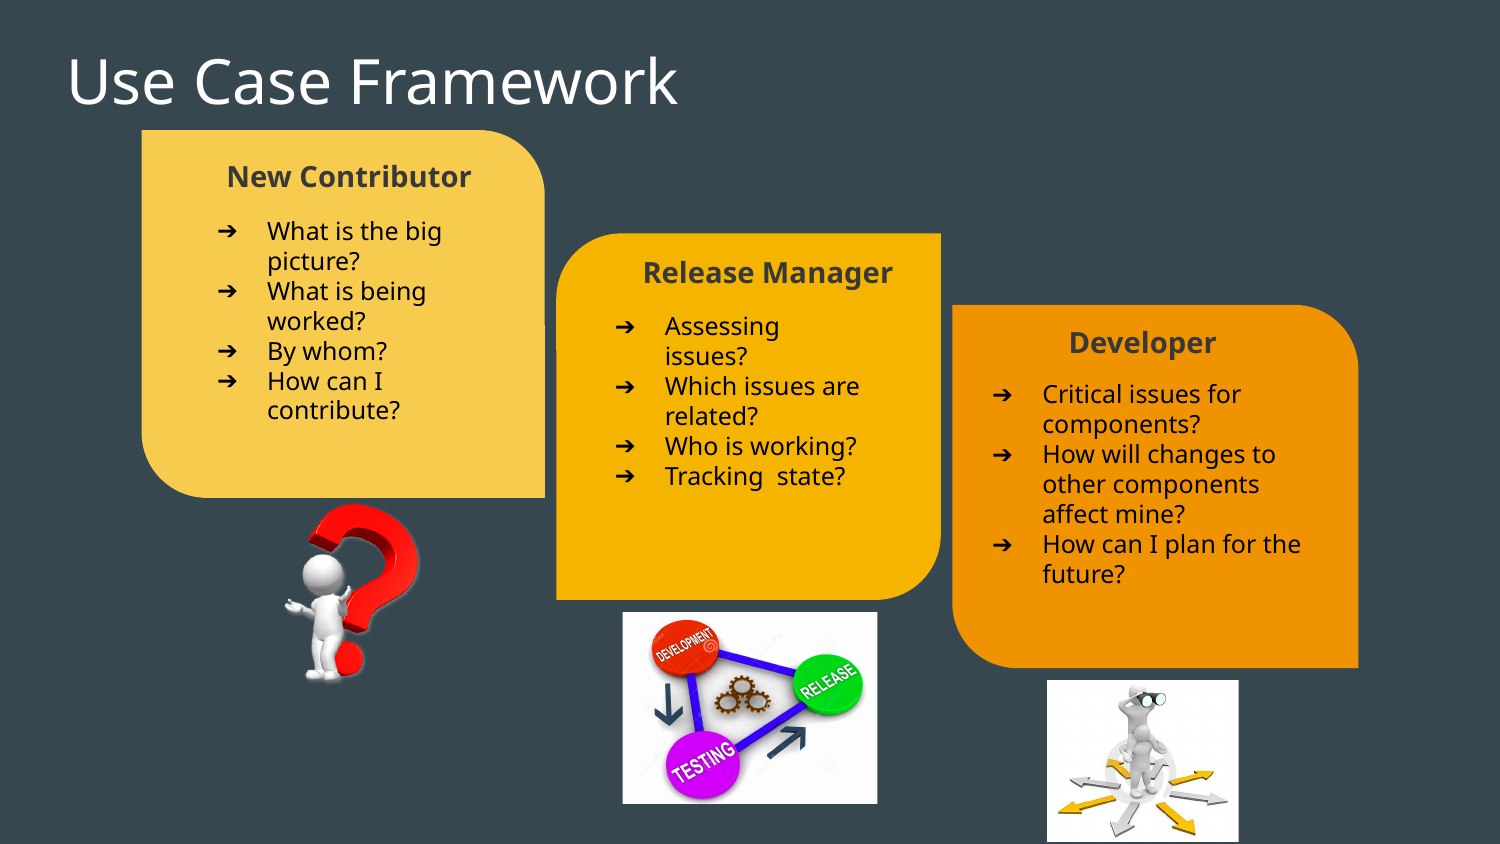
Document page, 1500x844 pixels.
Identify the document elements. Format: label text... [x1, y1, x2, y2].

picture [622, 612, 878, 805]
title Use Case Framework [51, 27, 1449, 122]
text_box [555, 233, 941, 601]
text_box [951, 304, 1359, 669]
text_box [141, 129, 545, 499]
picture [1046, 680, 1239, 842]
picture [243, 497, 436, 690]
